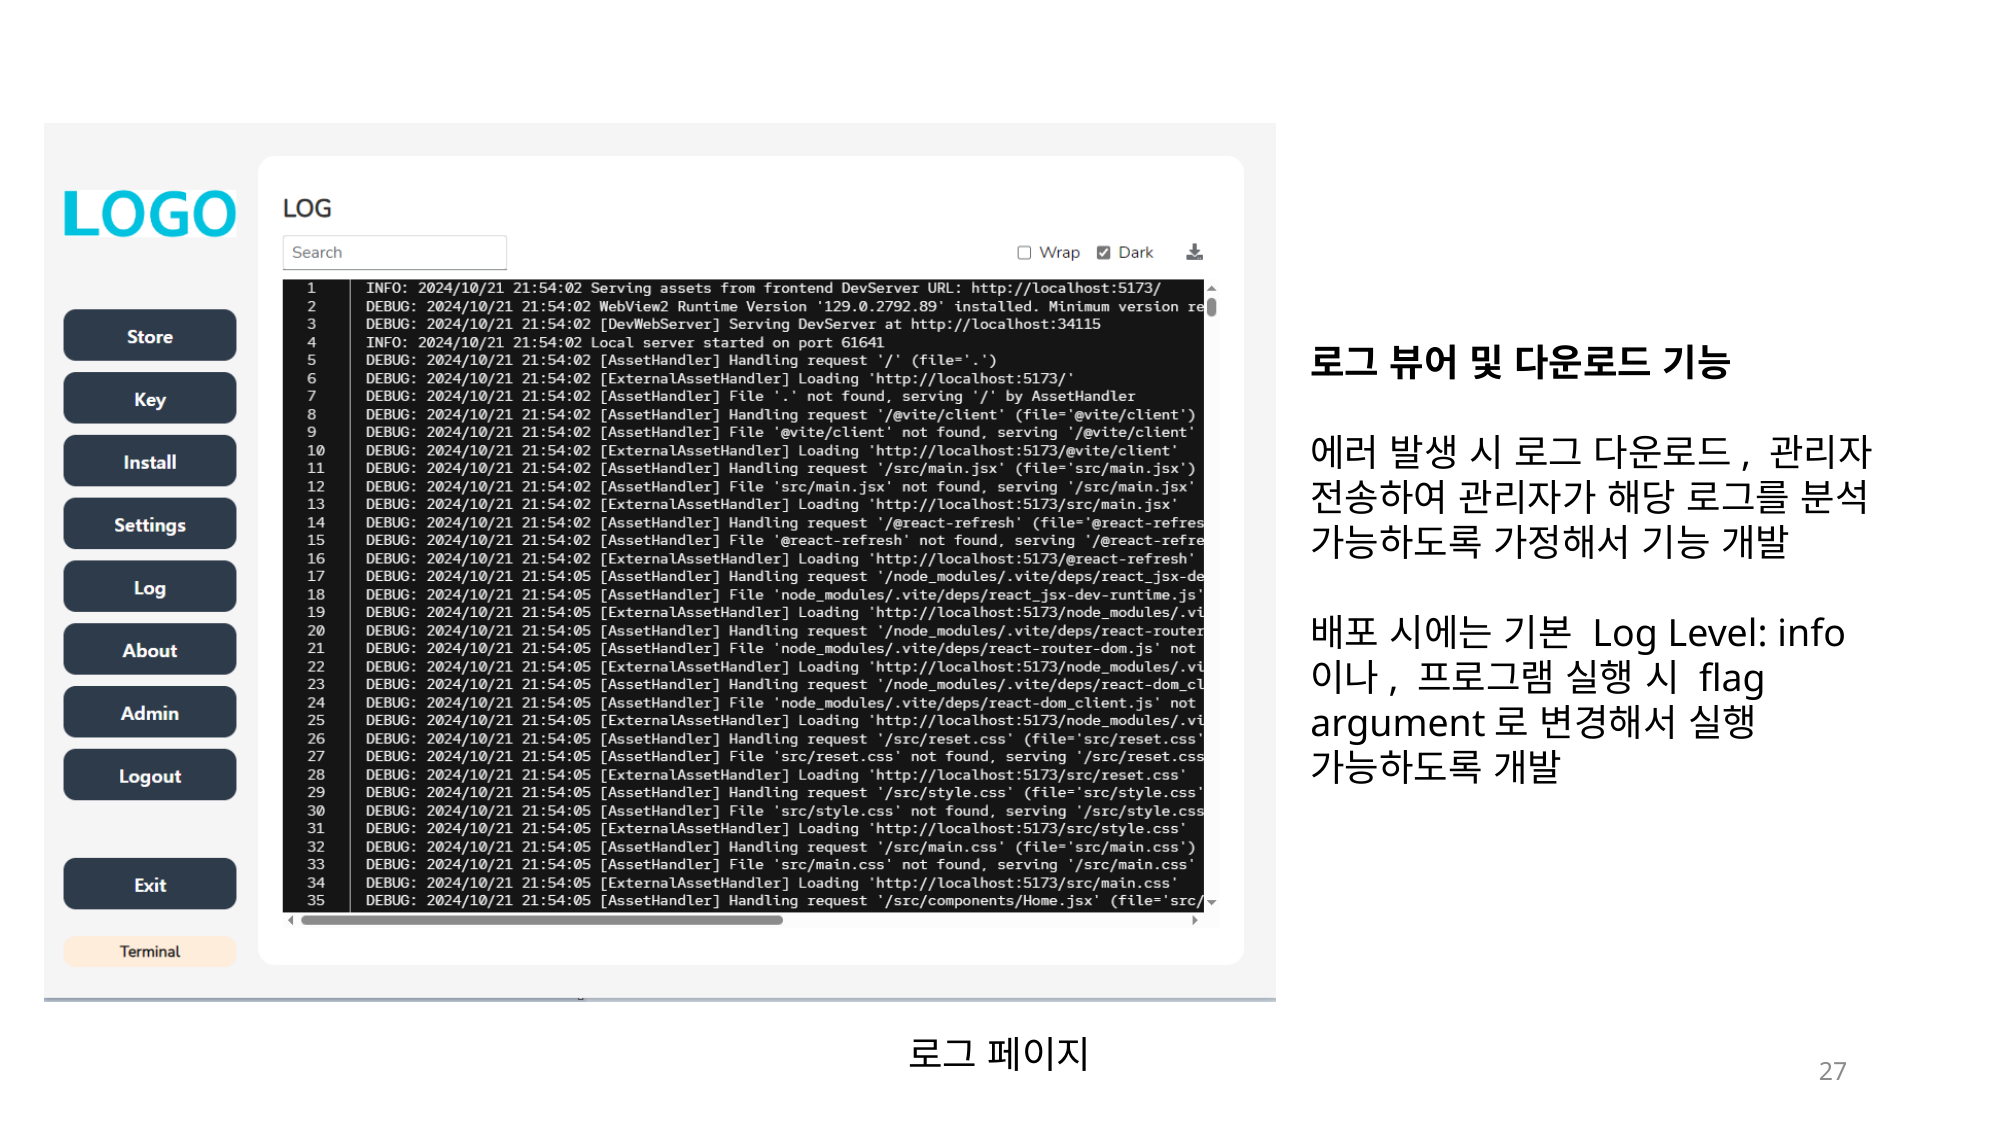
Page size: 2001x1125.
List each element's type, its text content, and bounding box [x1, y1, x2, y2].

slide_number 27 [1412, 1042, 1863, 1103]
text_box 로그 뷰어 및 다운로드 기능 에러 발생 시 로그 다운로드, 관리자 전송하여 관리자가 해당 로그를 분석 가능하도록 가정해서 기능 개발 배포 시에는 기본 Log Level: info 이나, 프로그램 실행 시 flag argument로 변경해서 실행 가능하도록 개발 [1295, 331, 1930, 797]
text_box 로그 페이지 [676, 1023, 1324, 1084]
picture [44, 123, 1276, 1002]
